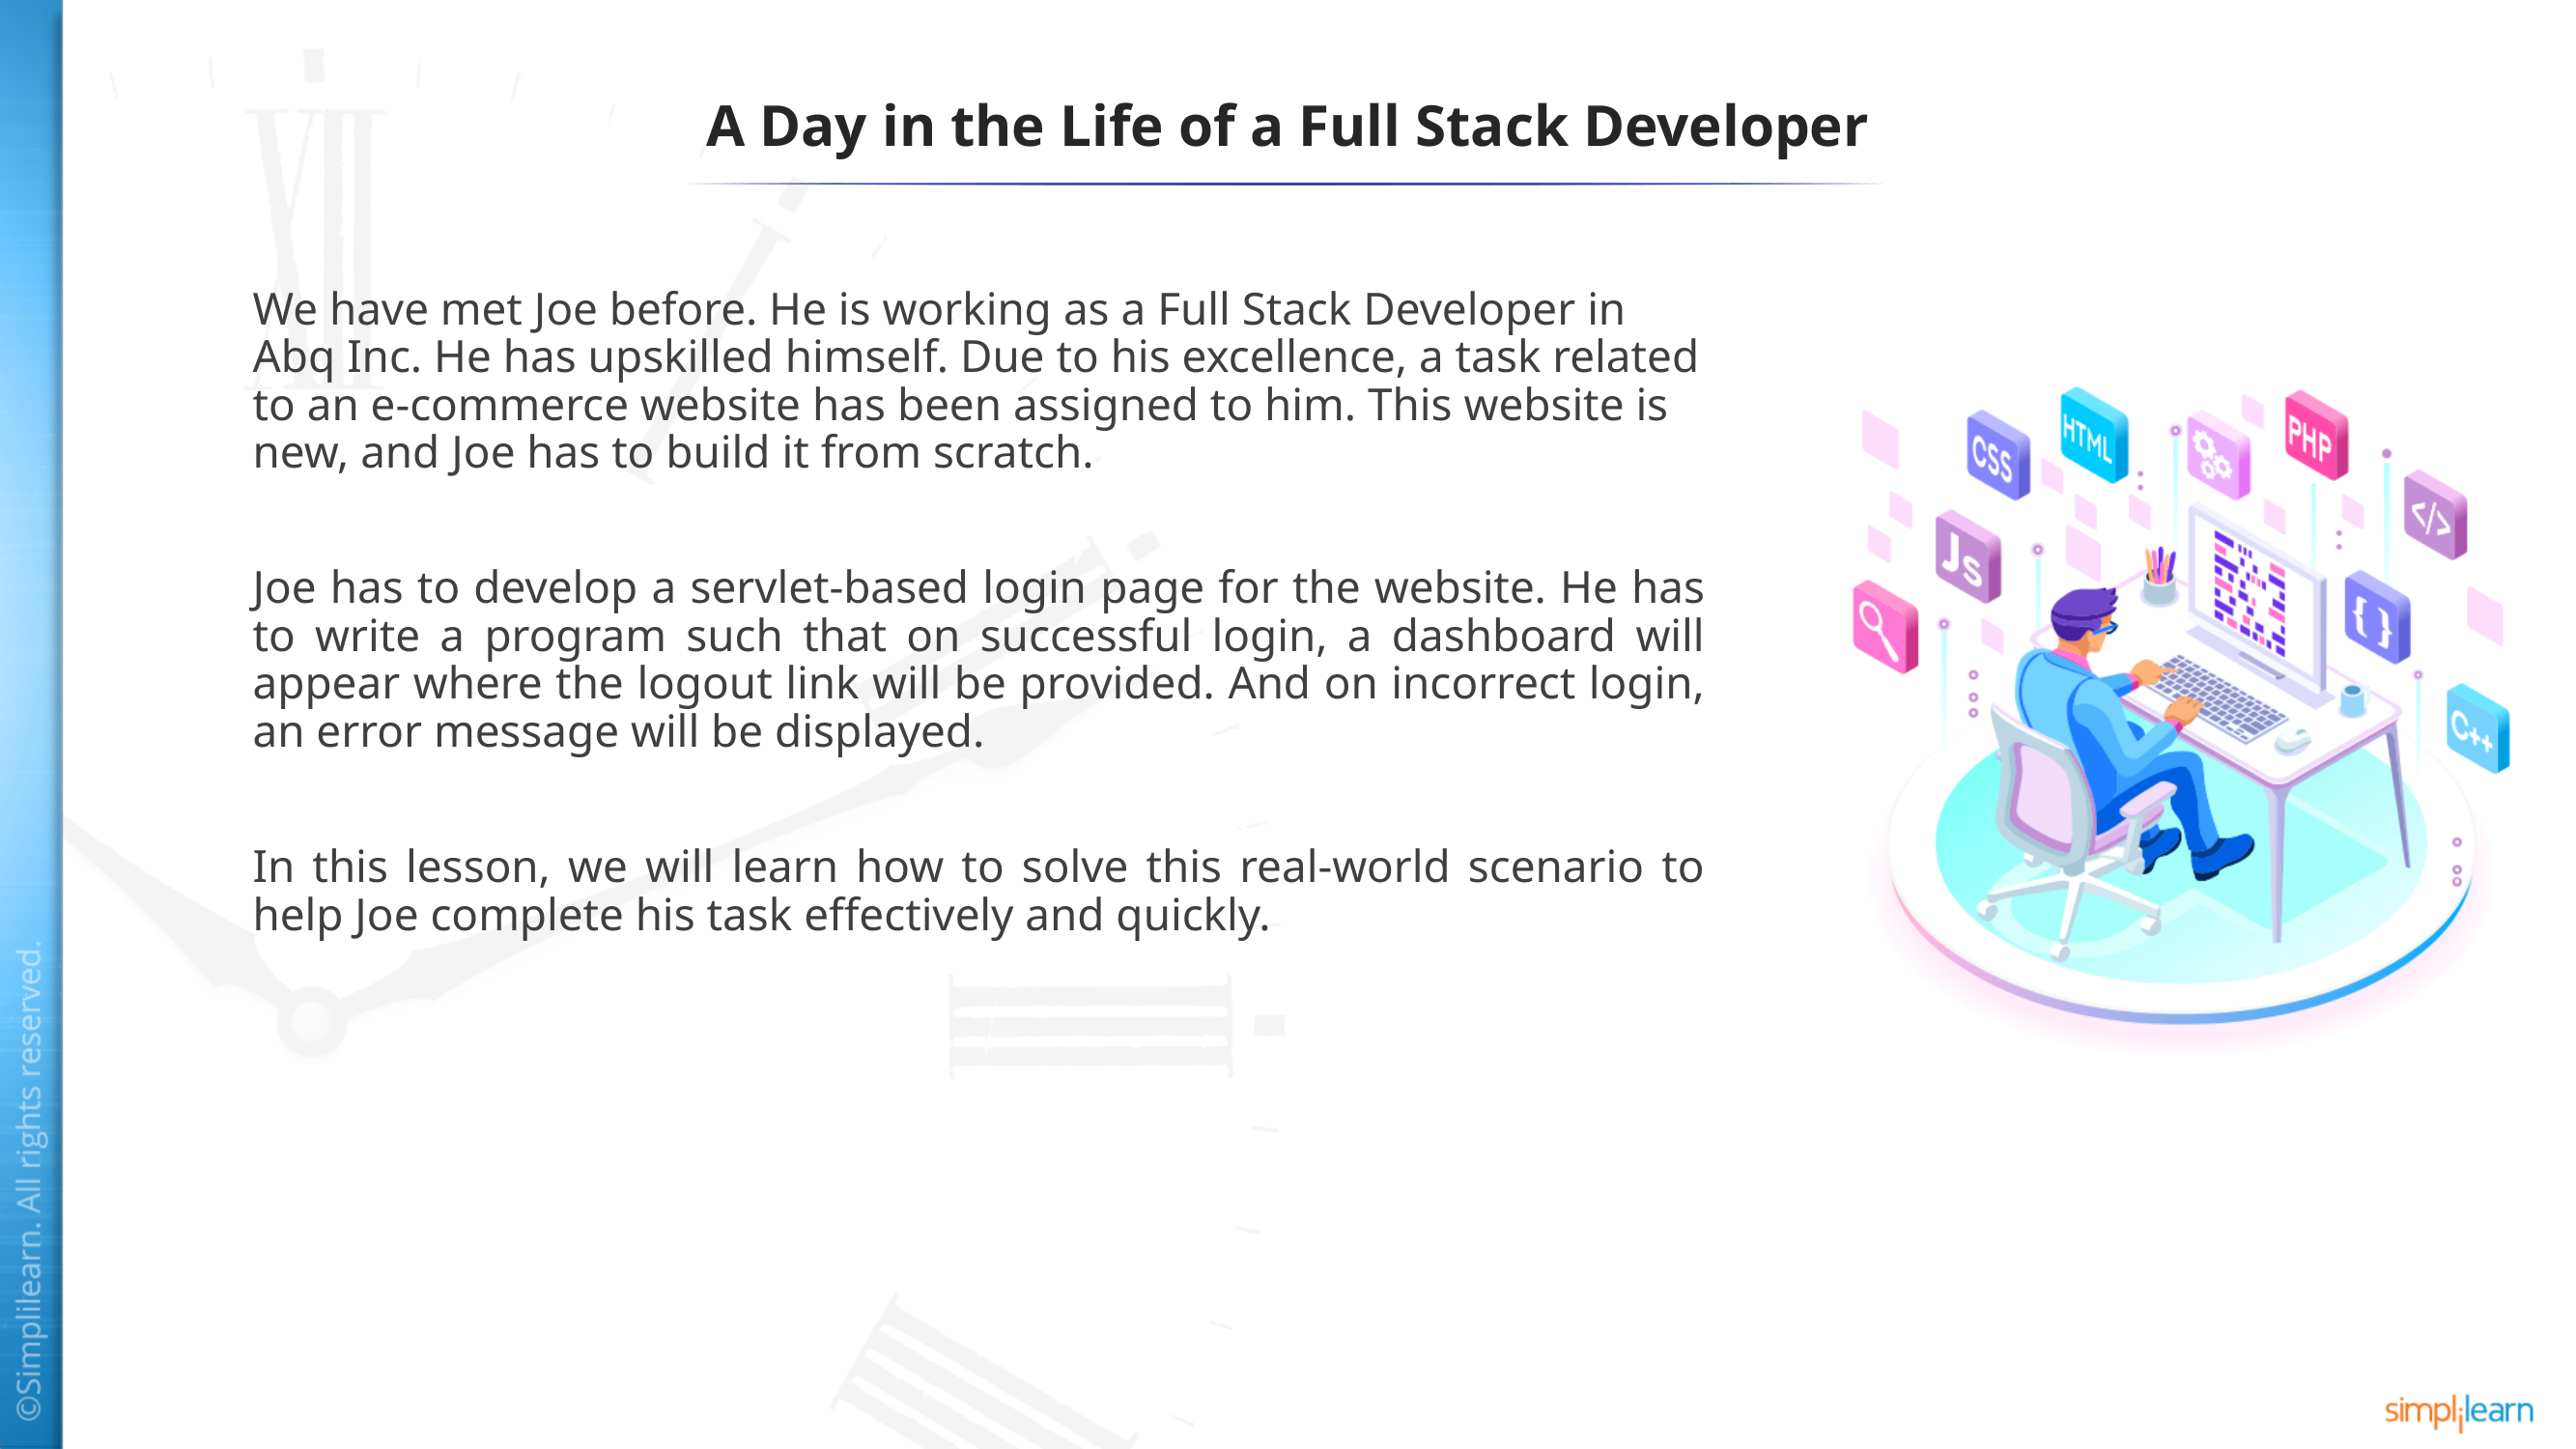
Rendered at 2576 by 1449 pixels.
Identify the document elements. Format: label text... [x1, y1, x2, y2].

list We have met Joe before. He is working as a Full Stack Developer in Abq Inc. He has upskilled himself. Due to his excellence, a task related to an e-commerce website has been assigned to him. This website is new, and Joe has to build it from scratch. Joe has to develop a servlet-based login page for the website. He has to write a program such that on successful login, a dashboard will appear where the logout link will be provided. And on incorrect login, an error message will be displayed. In this lesson, we will learn how to solve this real-world scenario to help Joe complete his task effectively and quickly. [230, 286, 1721, 1163]
picture [0, 0, 2576, 1449]
